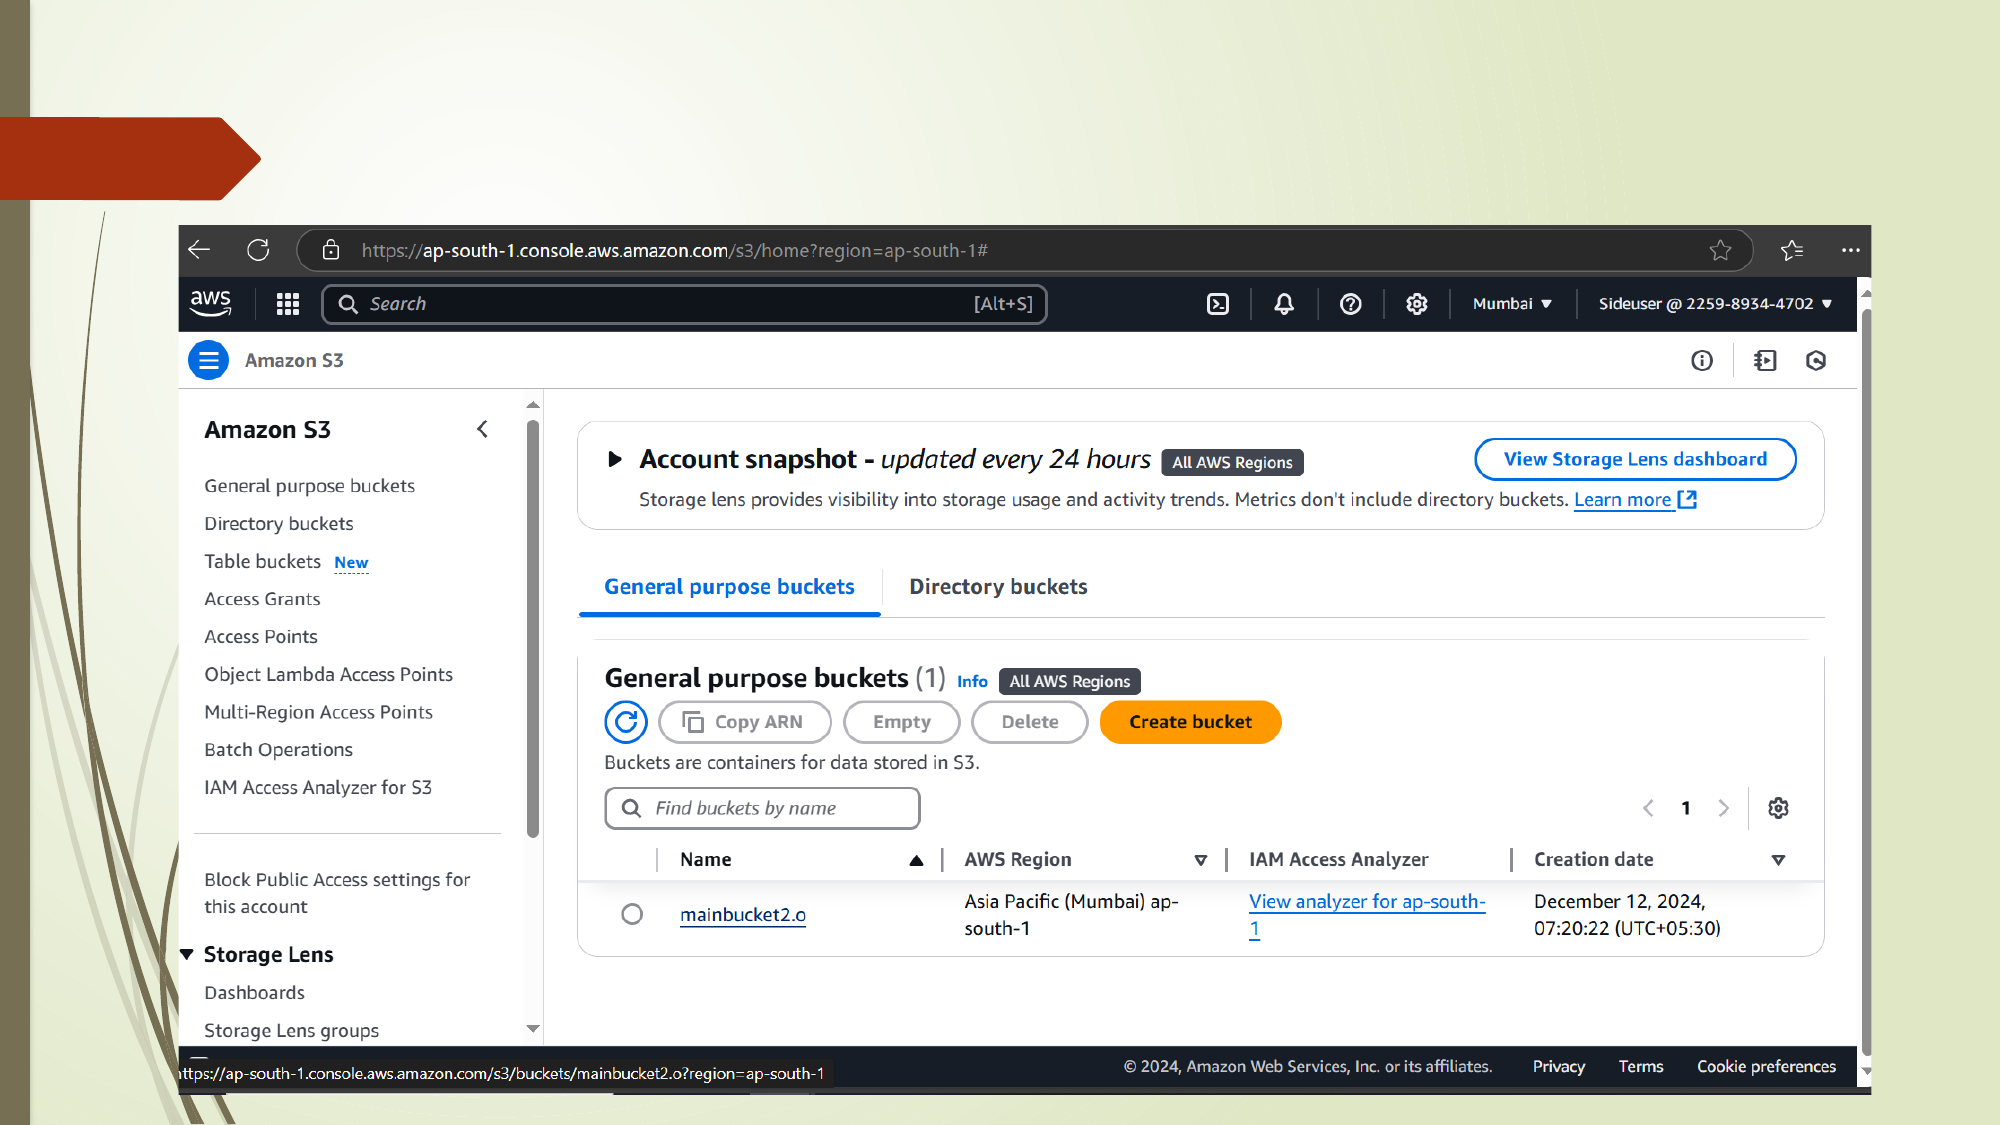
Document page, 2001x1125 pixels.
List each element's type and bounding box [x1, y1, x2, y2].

picture [178, 224, 1872, 1095]
text_box [72, 467, 174, 609]
